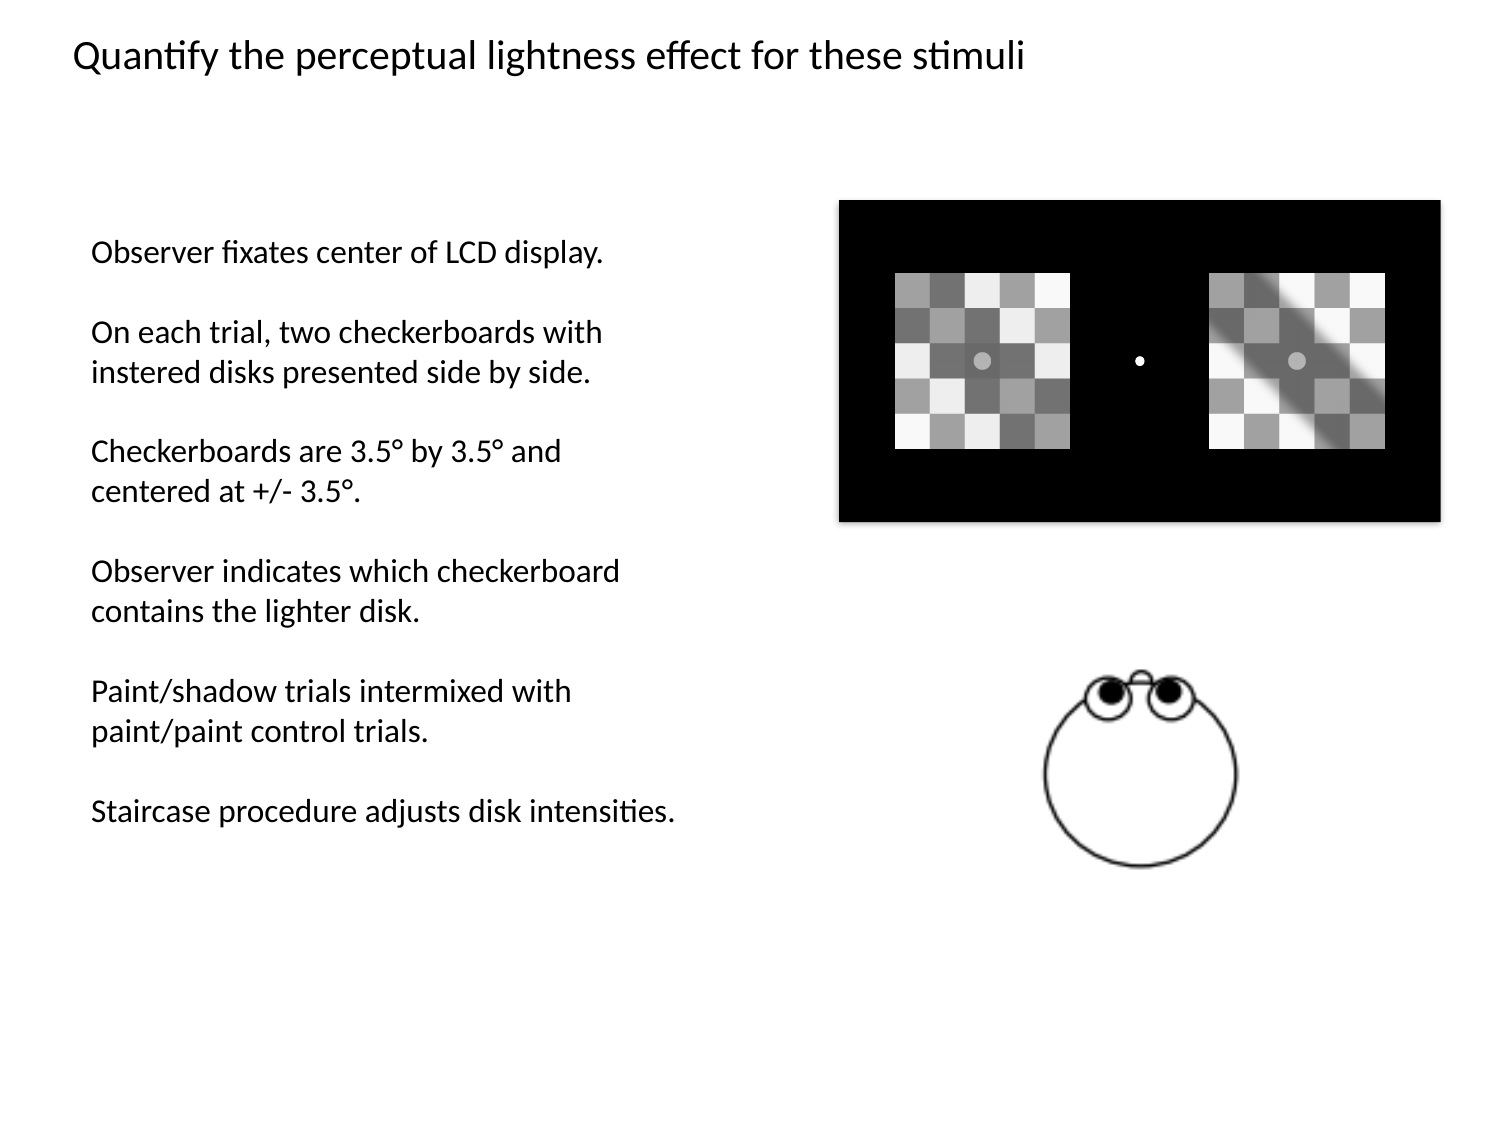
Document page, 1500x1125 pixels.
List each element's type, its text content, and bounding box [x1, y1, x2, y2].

text_box Observer fixates center of LCD display. On each trial, two checkerboards with instered disks presented side by side. Checkerboards are 3.5° by 3.5° and centered at +/- 3.5°. Observer indicates which checkerboard contains the lighter disk. Paint/shadow trials intermixed with paint/paint control trials. Staircase procedure adjusts disk intensities. [75, 198, 700, 860]
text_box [894, 273, 1385, 449]
title Quantify the perceptual lightness effect for these stimuli [57, 24, 1500, 82]
text_box [838, 199, 1441, 523]
picture [1032, 658, 1248, 873]
